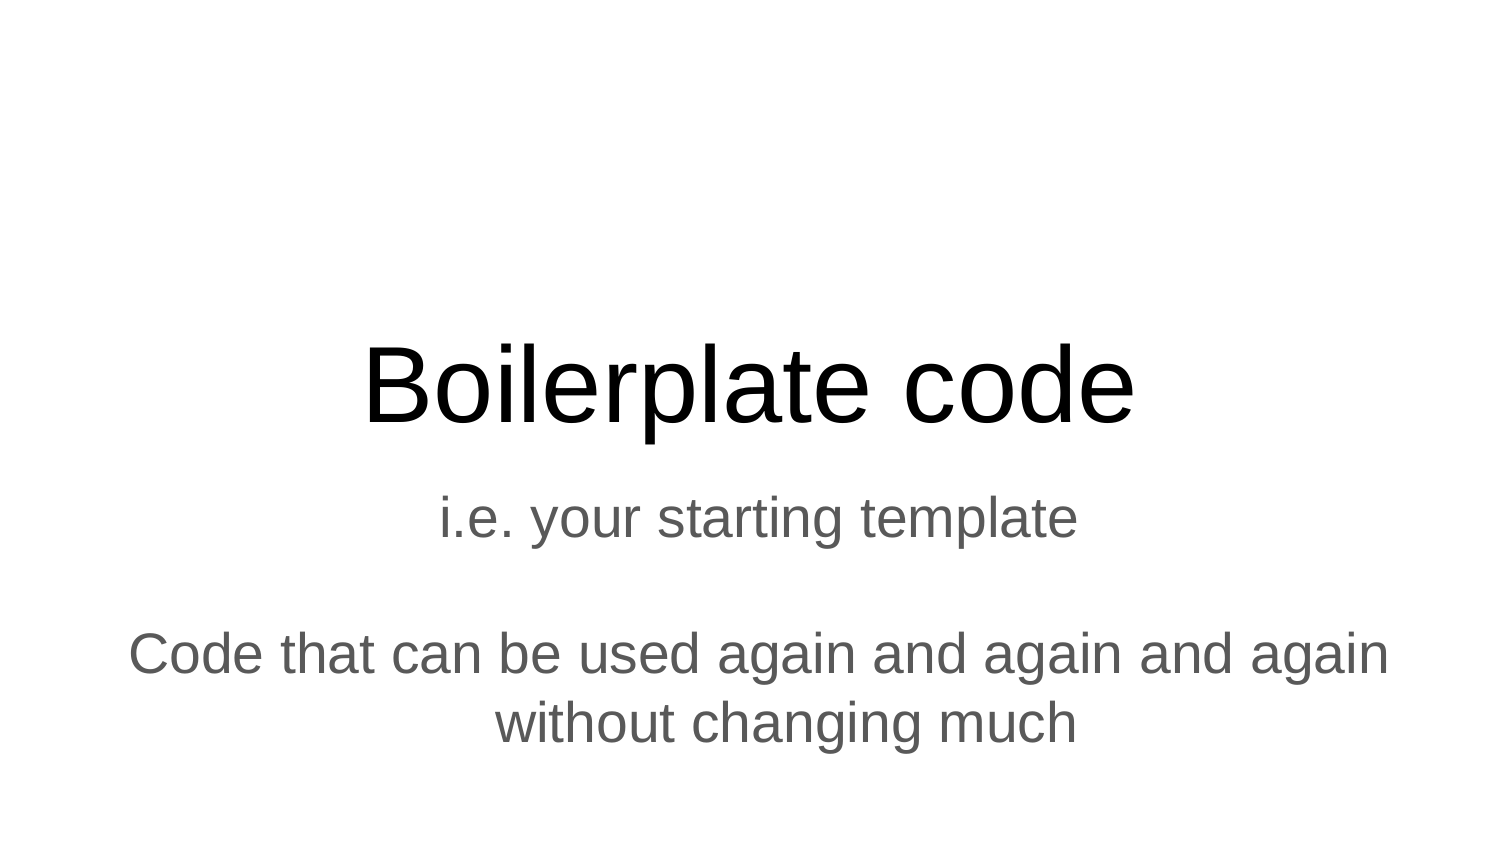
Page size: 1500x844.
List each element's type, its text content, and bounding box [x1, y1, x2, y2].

title Boilerplate code [51, 122, 1449, 459]
subtitle i.e. your starting template Code that can be used again and again and again without changing much [51, 464, 1449, 771]
